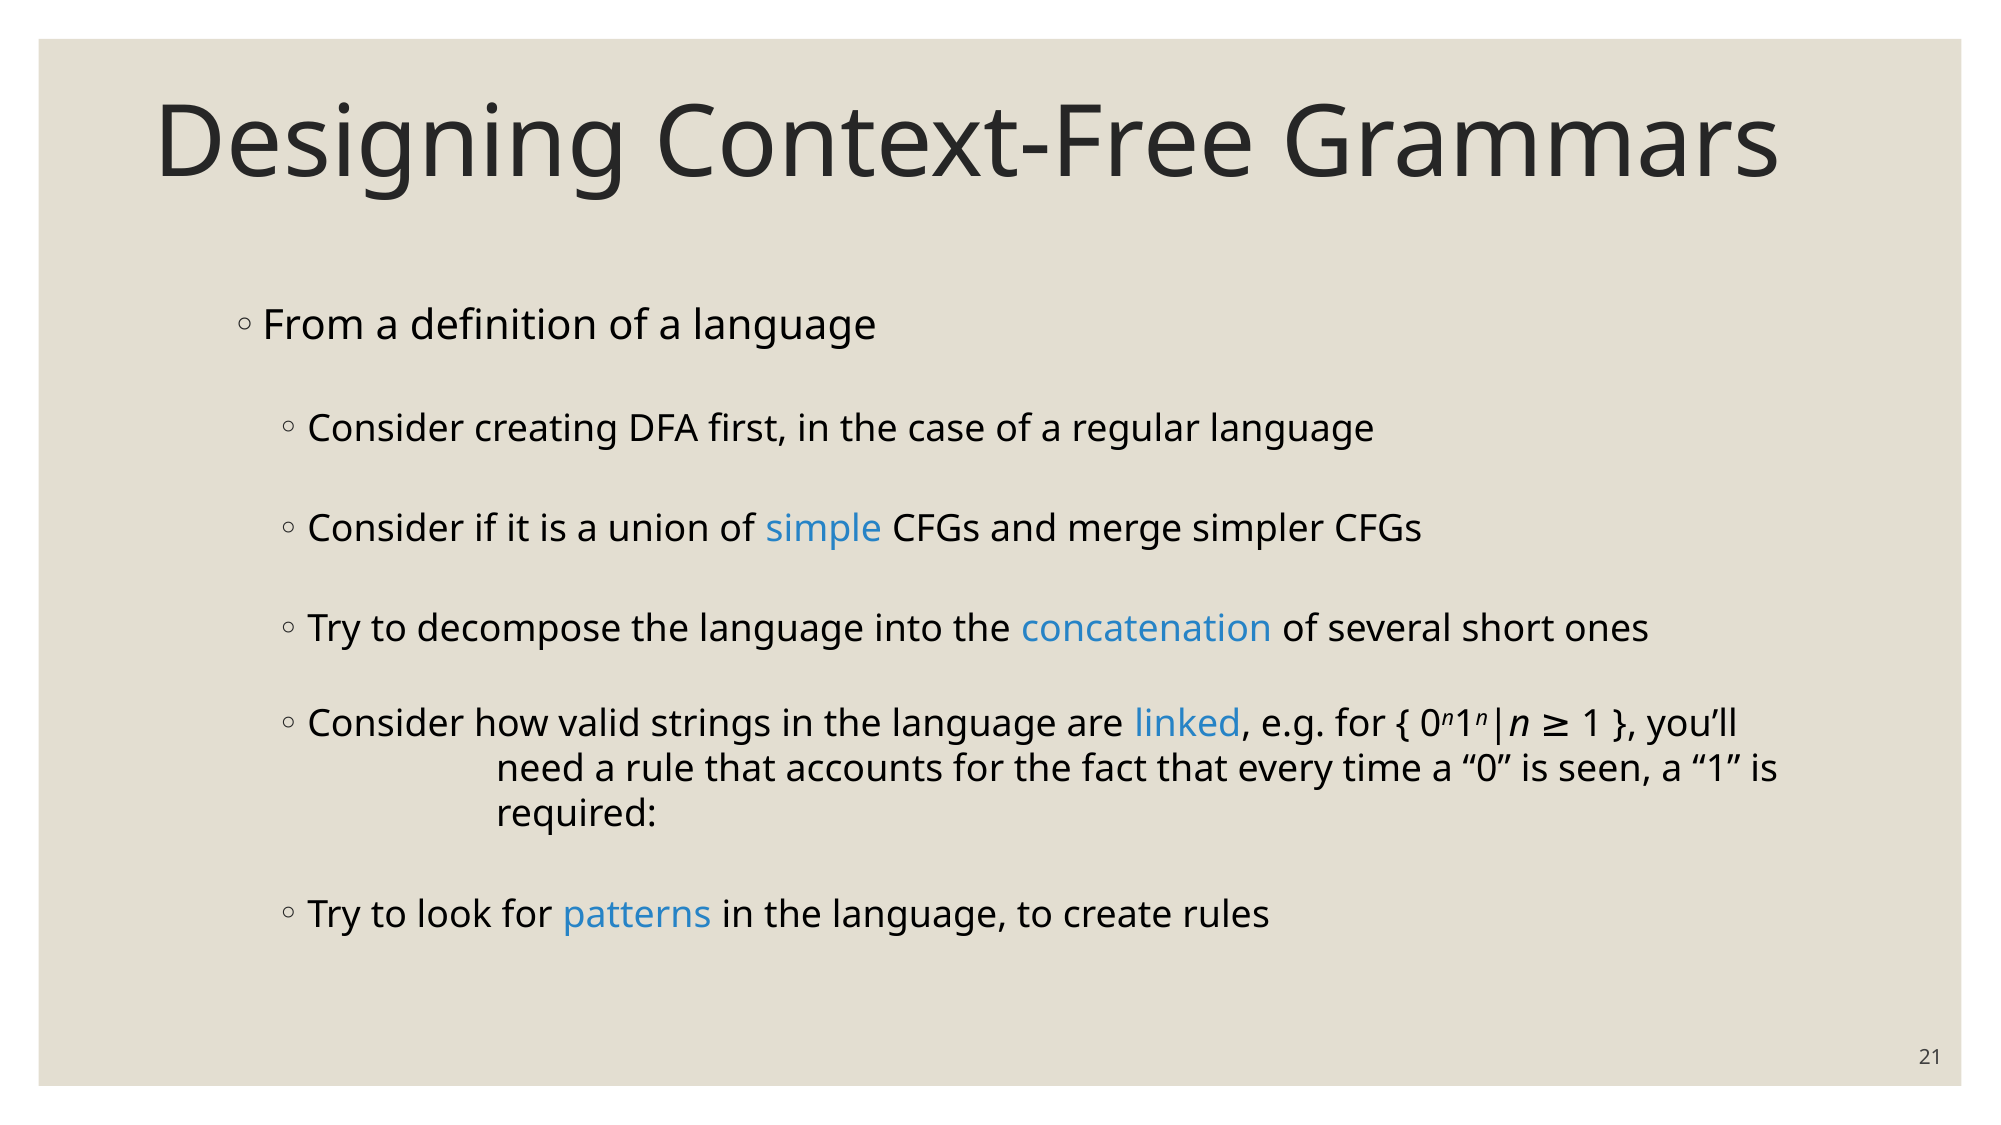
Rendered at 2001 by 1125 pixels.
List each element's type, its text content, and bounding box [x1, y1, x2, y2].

title Designing Context-Free Grammars [138, 50, 1862, 239]
slide_number 21 [1717, 1034, 1958, 1080]
